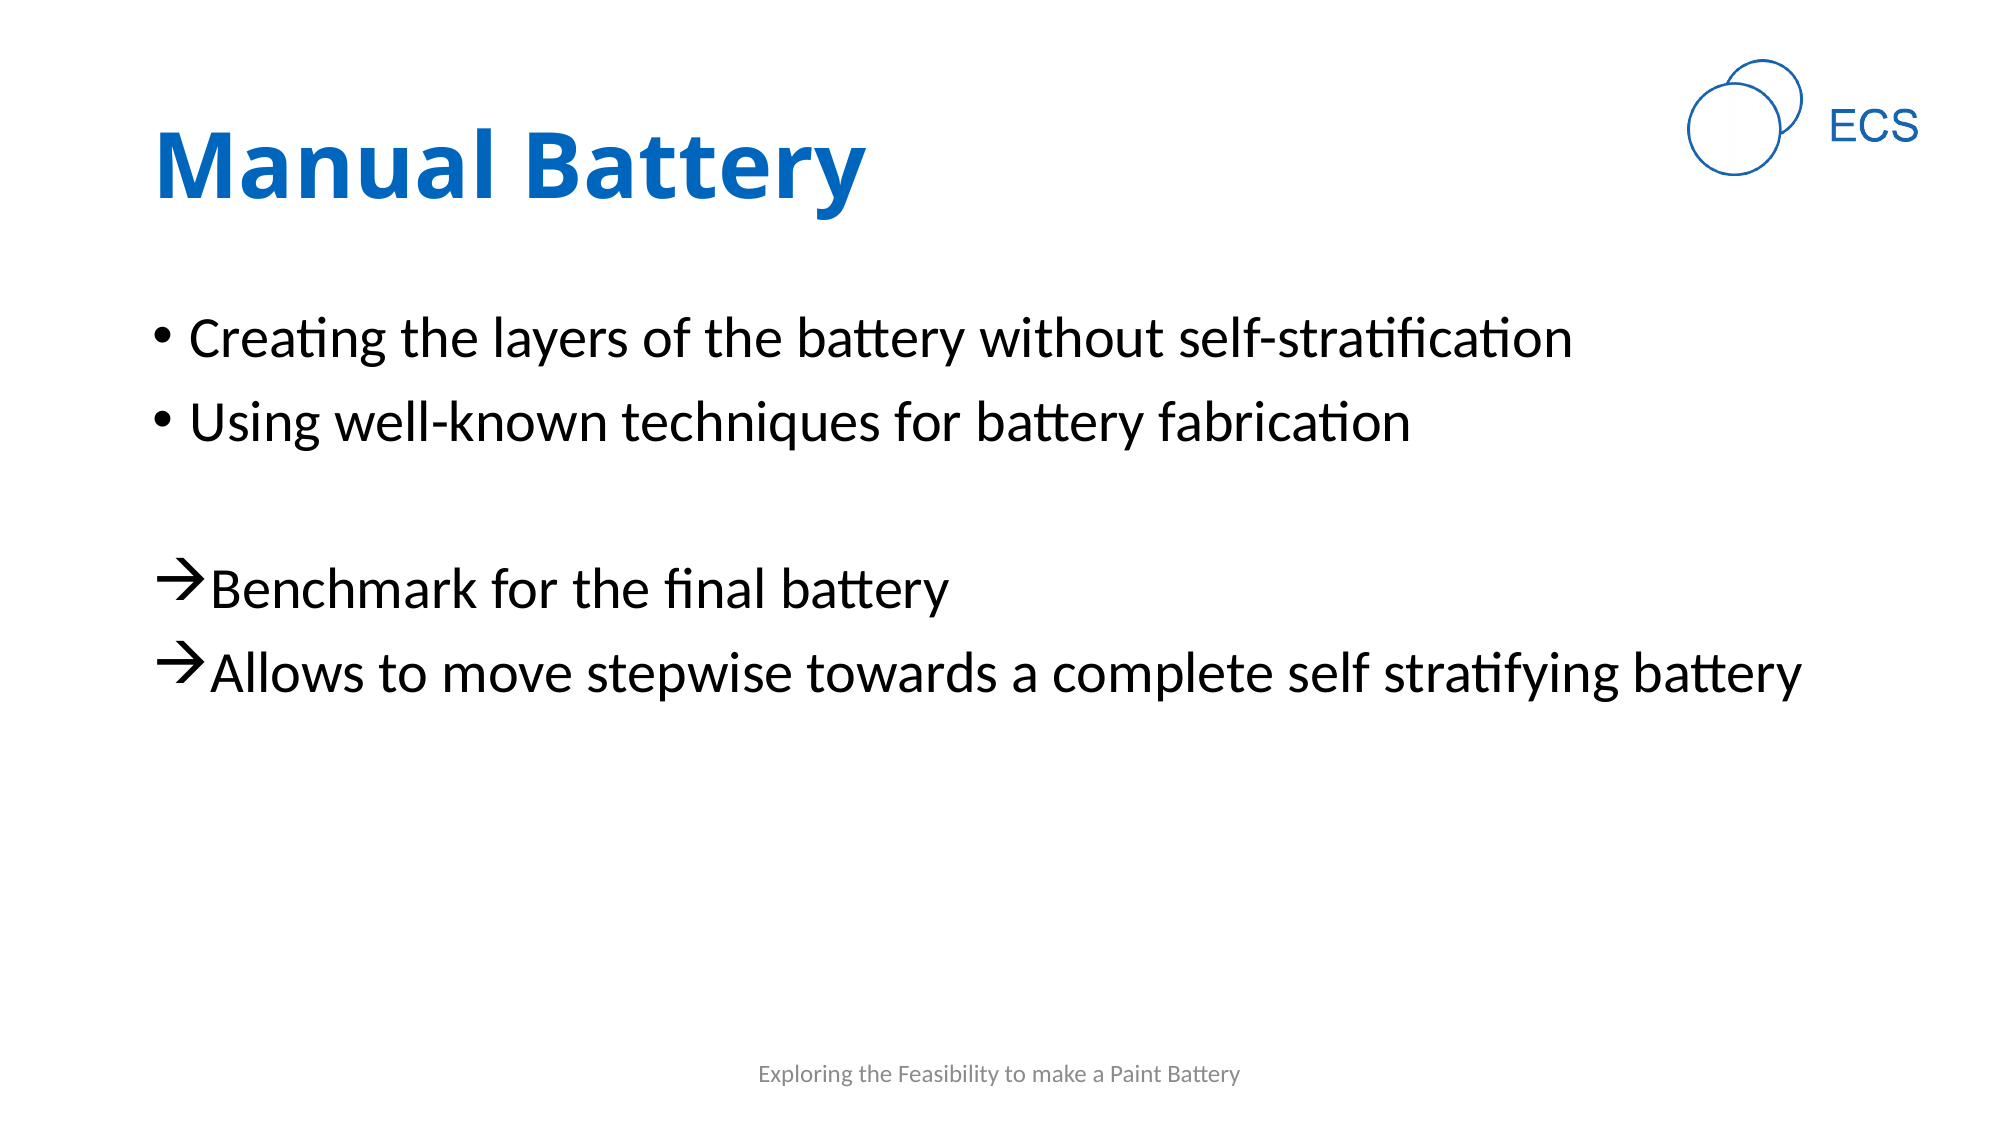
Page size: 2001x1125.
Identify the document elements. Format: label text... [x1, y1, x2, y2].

footer Exploring the Feasibility to make a Paint Battery [662, 1042, 1338, 1103]
picture [1687, 59, 1920, 176]
list Creating the layers of the battery without self-stratification Using well-known techniques for battery fabrication Benchmark for the final battery Allows to move stepwise towards a complete self stratifying battery [137, 299, 1863, 1014]
title Manual Battery [137, 59, 1863, 278]
